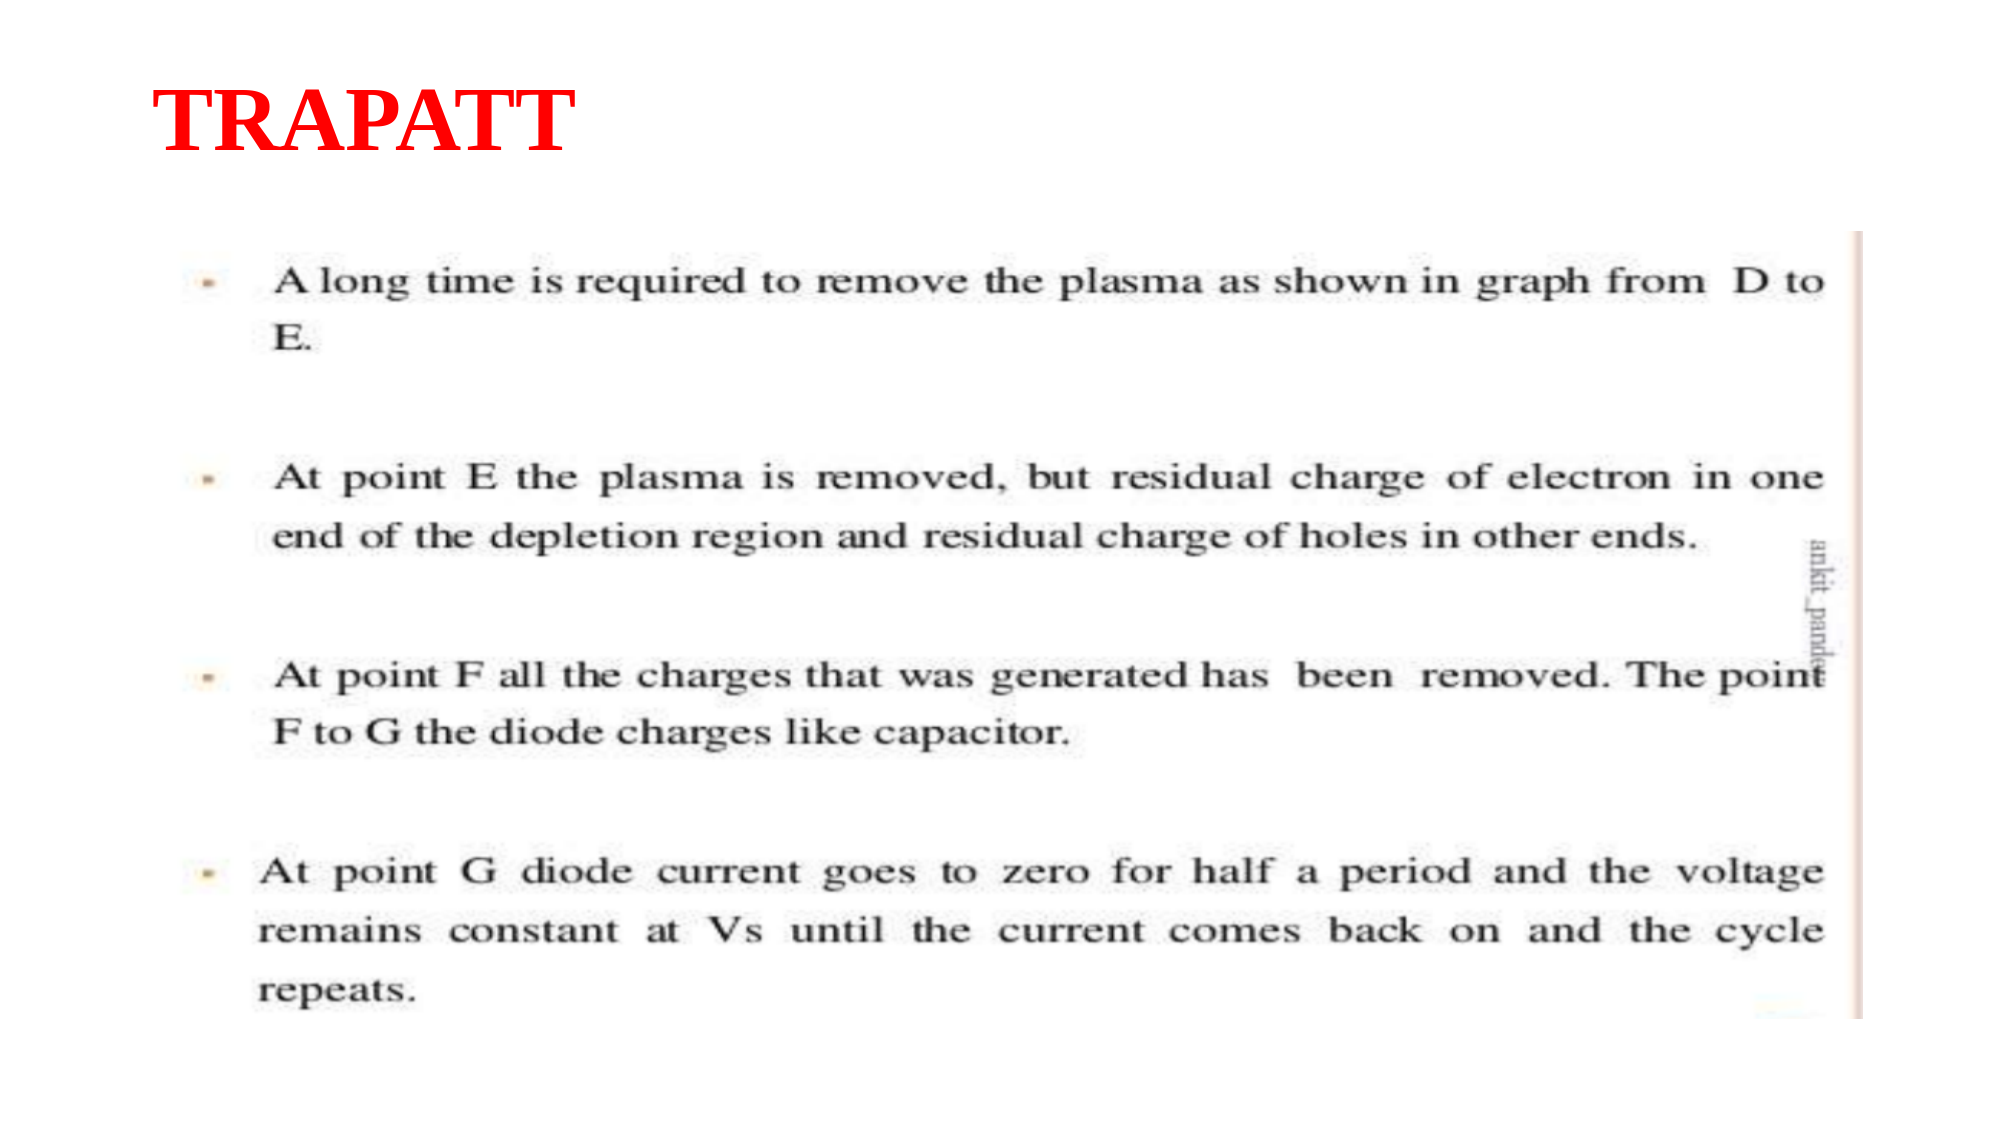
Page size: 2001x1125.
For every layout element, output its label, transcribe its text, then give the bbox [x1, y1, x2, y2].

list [152, 231, 1863, 1019]
title TRAPATT [137, 57, 1863, 185]
